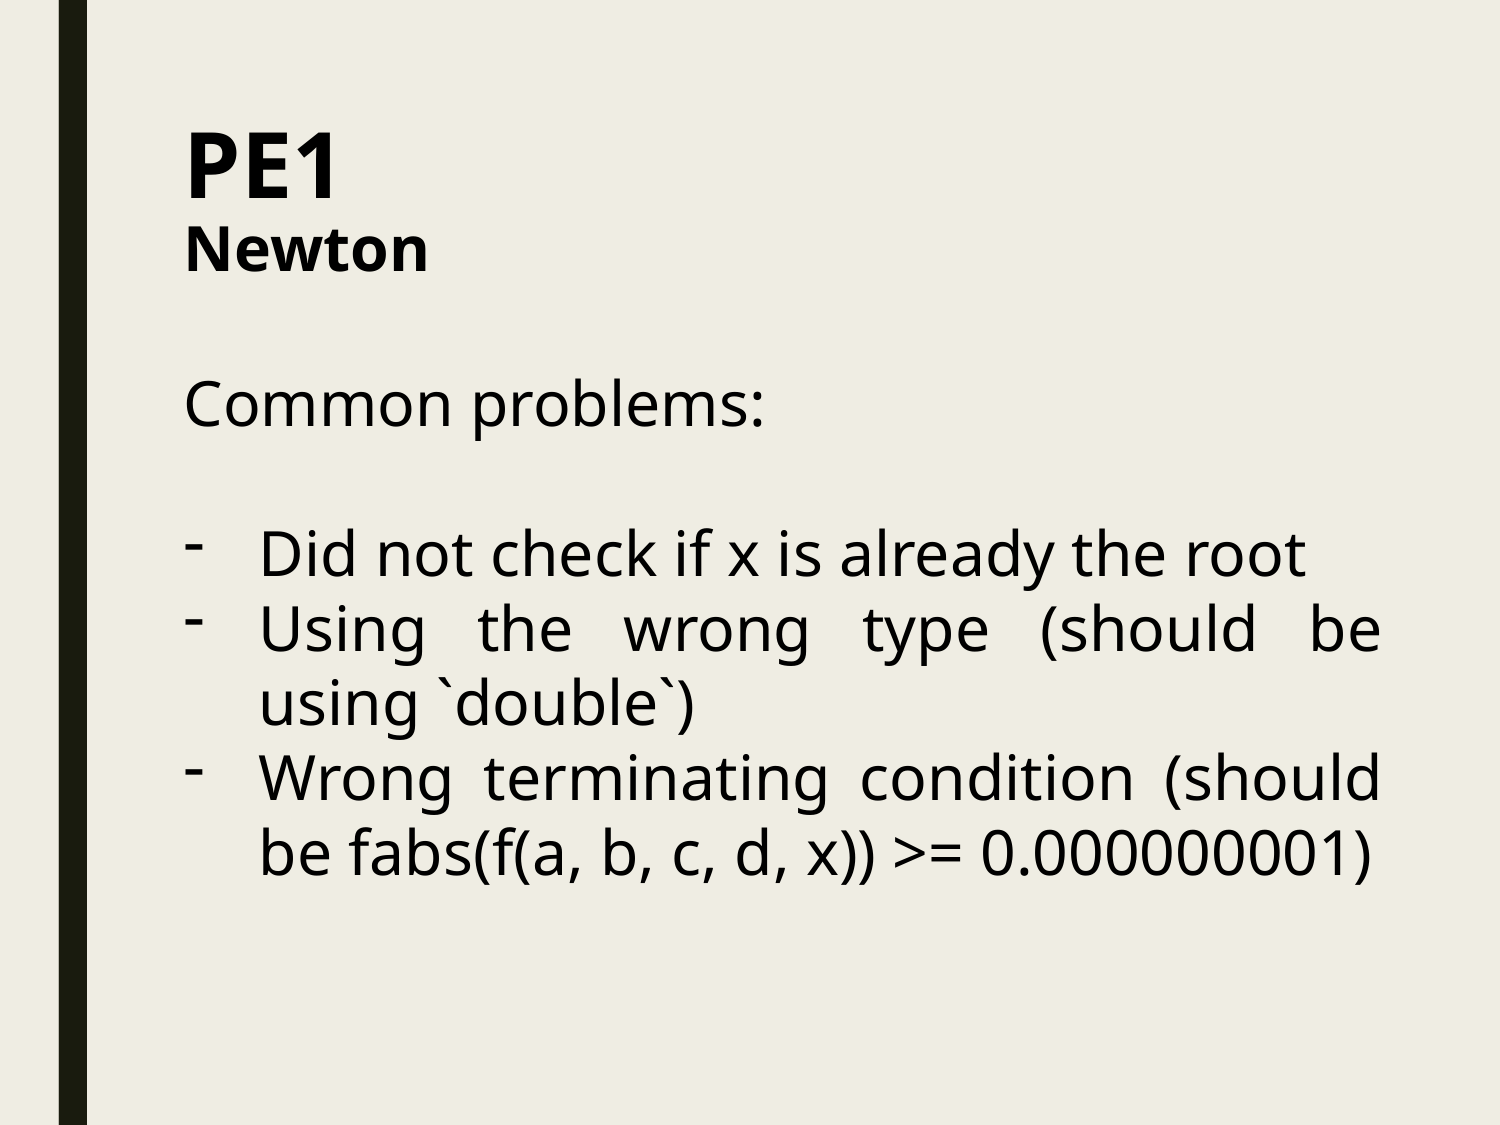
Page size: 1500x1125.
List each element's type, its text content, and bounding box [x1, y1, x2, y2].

text_box Common problems: Did not check if x is already the root Using the wrong type (should be using `double`) Wrong terminating condition (should be fabs(f(a, b, c, d, x)) >= 0.000000001) [168, 356, 1399, 896]
title PE1 Newton [168, 112, 1351, 356]
